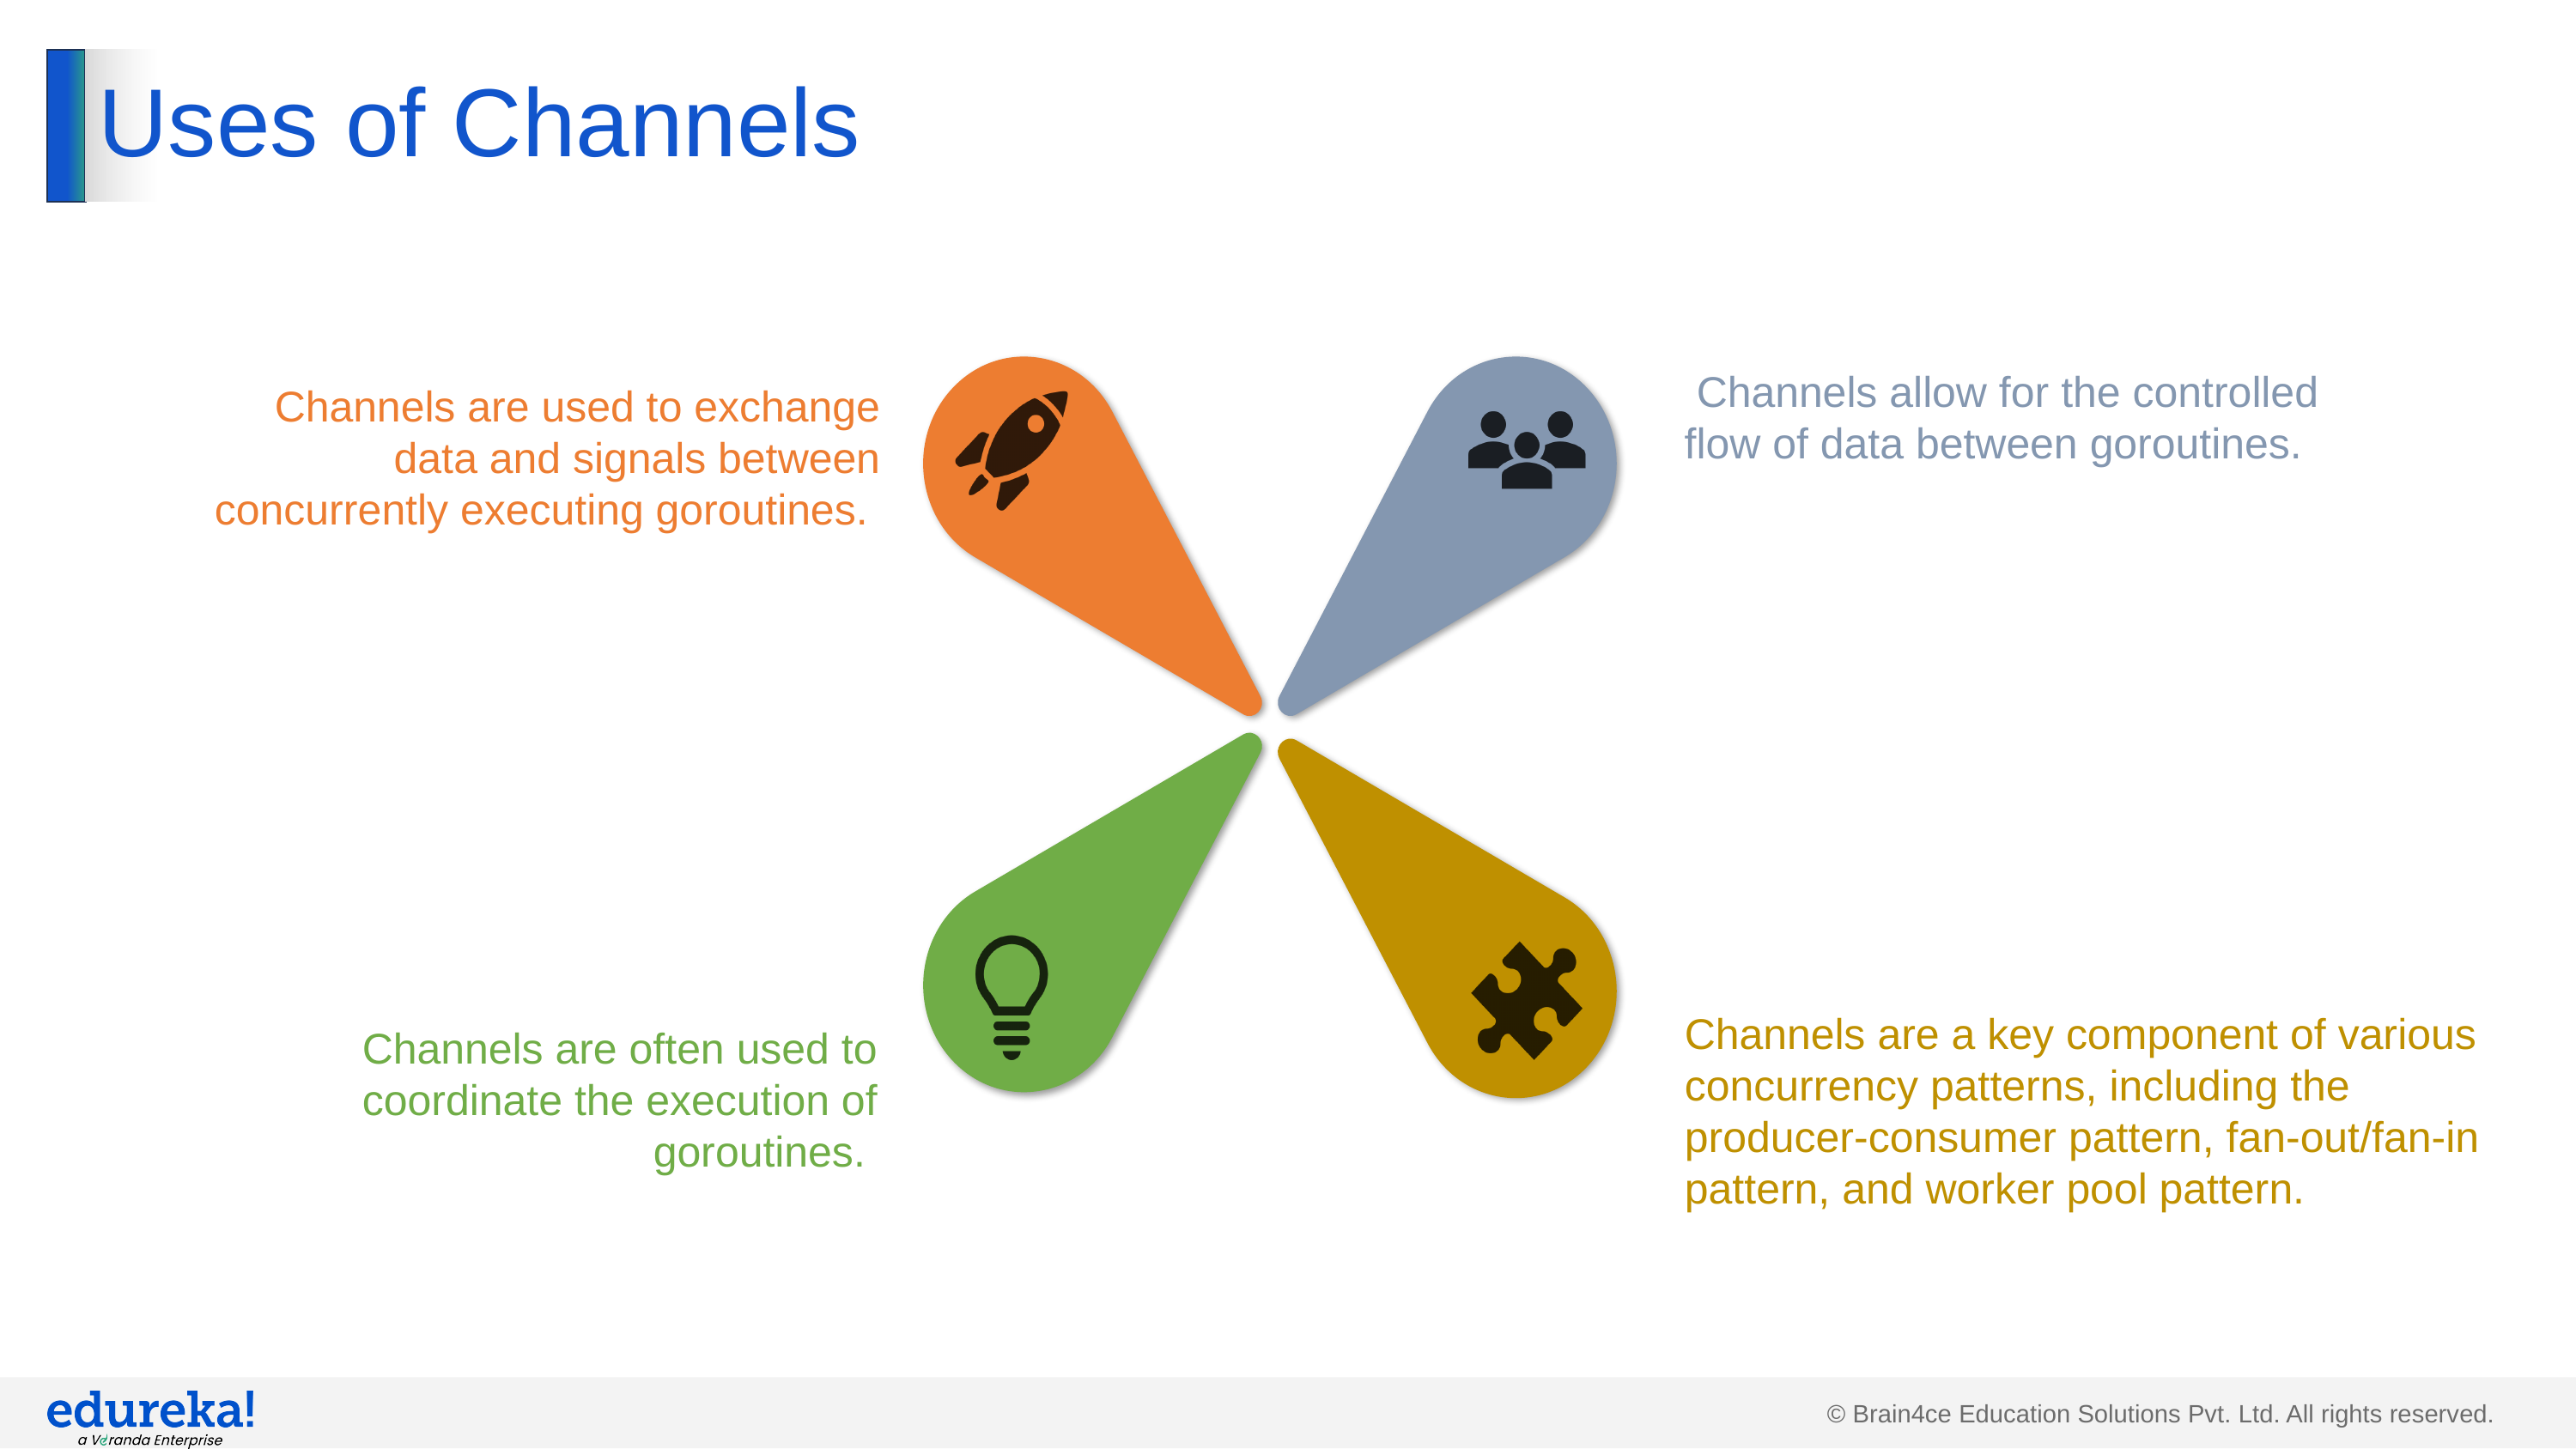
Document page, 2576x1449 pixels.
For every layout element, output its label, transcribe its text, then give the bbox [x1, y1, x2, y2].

text_box Channels are a key component of various concurrency patterns, including the producer-consumer pattern, fan-out/fan-in pattern, and worker pool pattern. [1684, 999, 2494, 1219]
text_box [923, 732, 1262, 1093]
text_box Channels are used to exchange data and signals between concurrently executing goroutines. [179, 372, 881, 540]
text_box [1278, 738, 1617, 1099]
picture [47, 1391, 253, 1449]
text_box Channels allow for the controlled flow of data between goroutines. [1684, 357, 2322, 474]
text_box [1278, 356, 1617, 717]
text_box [923, 356, 1262, 717]
text_box Channels are often used to coordinate the execution of goroutines. [155, 1015, 878, 1183]
title Uses of Channels [85, 49, 2491, 202]
